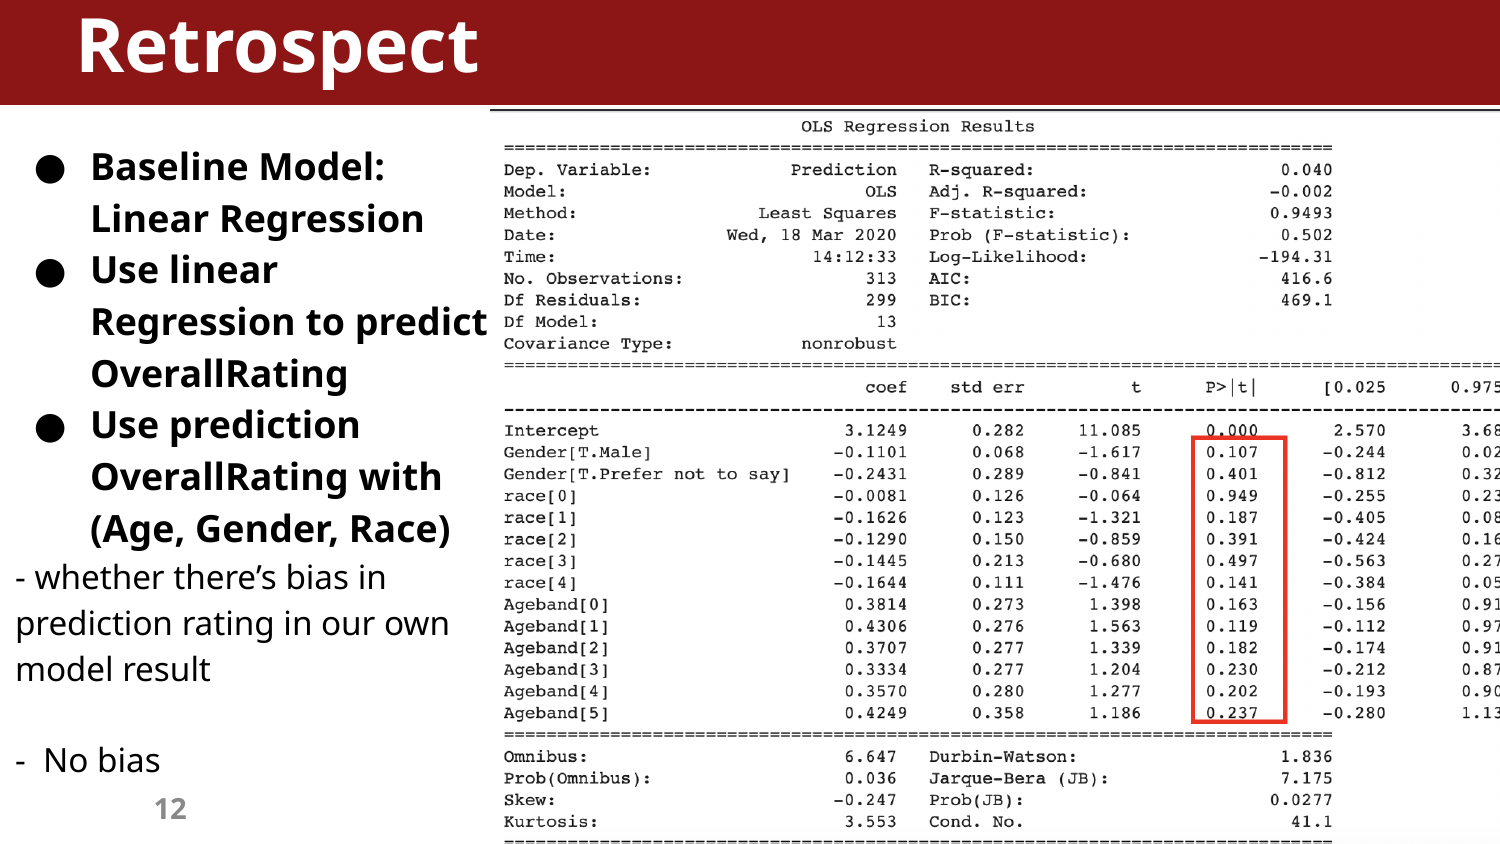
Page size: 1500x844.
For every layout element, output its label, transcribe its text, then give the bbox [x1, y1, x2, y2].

text_box Baseline Model: Linear Regression Use linear Regression to predict OverallRating Use prediction OverallRating with (Age, Gender, Race) - whether there’s bias in prediction rating in our own model result - No bias [0, 121, 484, 763]
picture [489, 108, 1500, 844]
text_box Retrospect [74, 28, 1403, 96]
slide_number 12 [138, 788, 278, 833]
